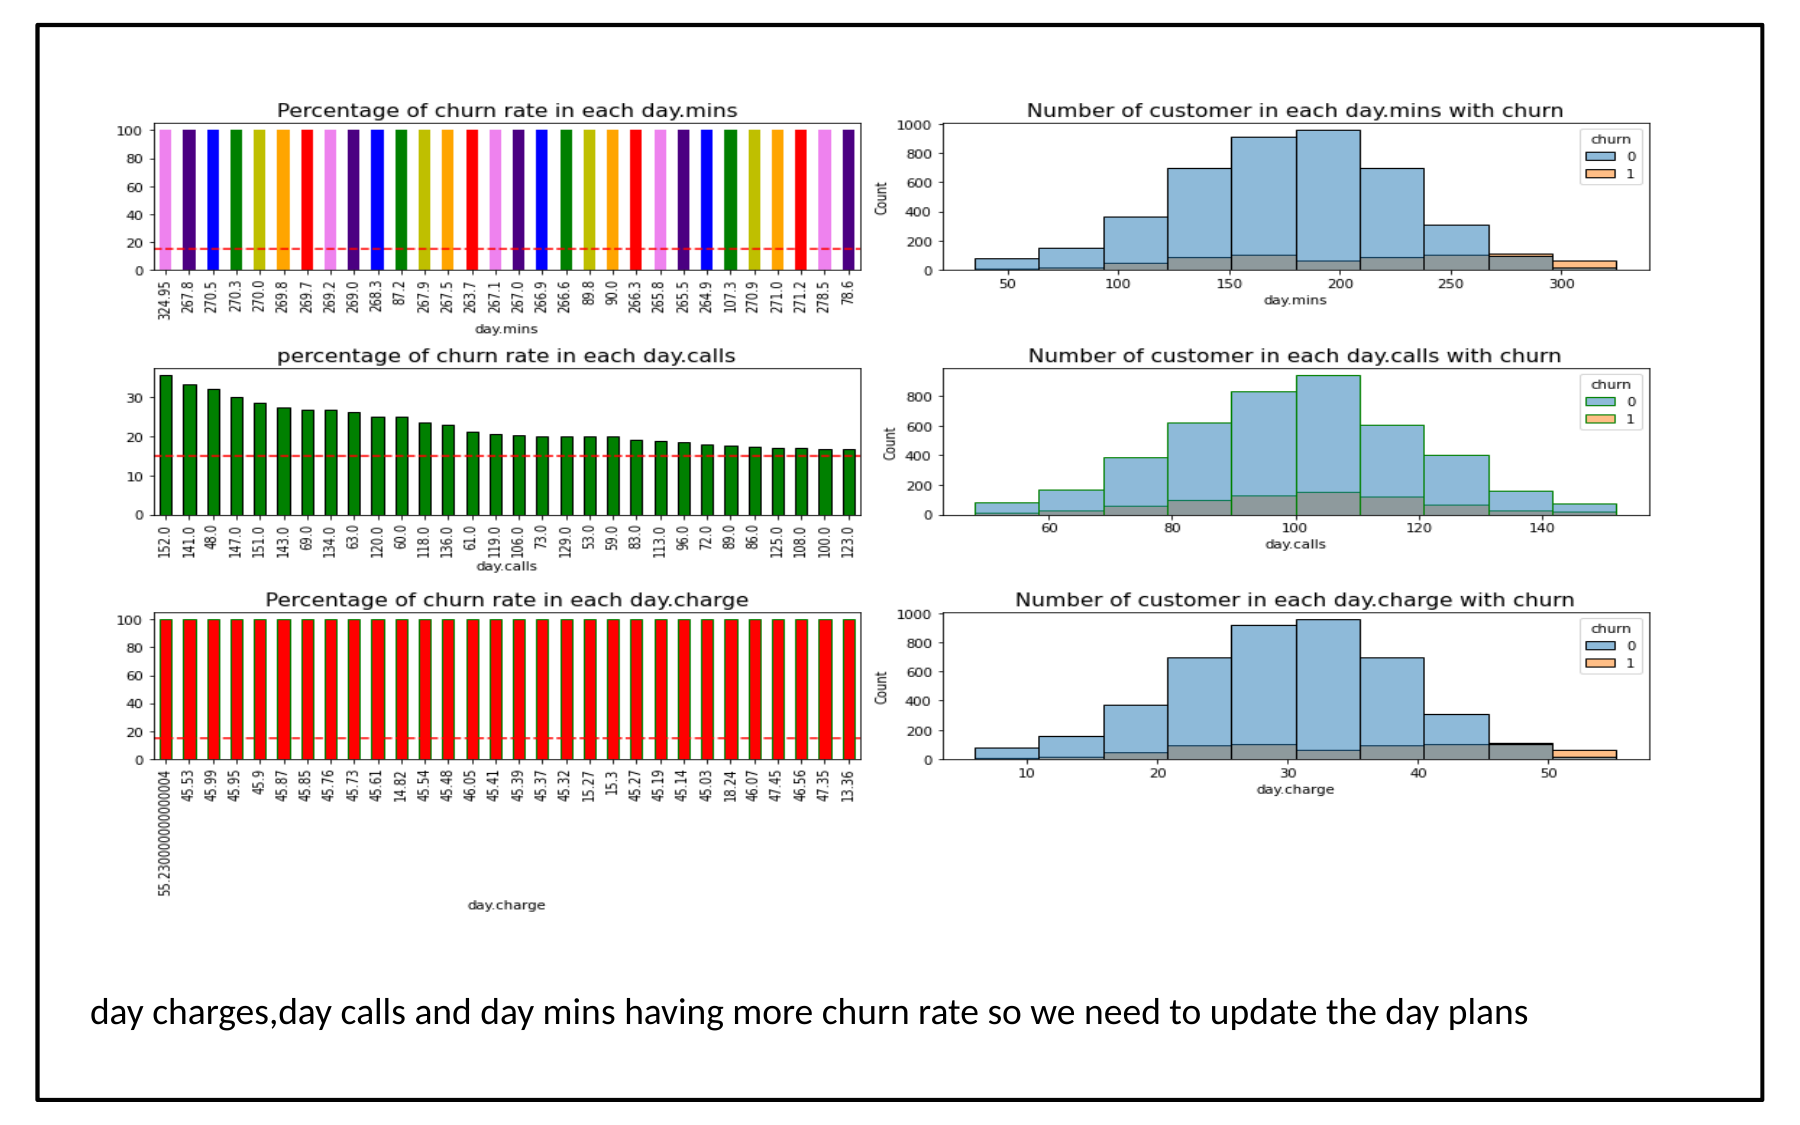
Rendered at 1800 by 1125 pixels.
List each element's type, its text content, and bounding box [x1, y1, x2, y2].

text_box day charges,day calls and day mins having more churn rate so we need to update the day plans [75, 979, 1700, 1040]
text_box [35, 23, 1764, 1102]
picture [99, 87, 1701, 951]
